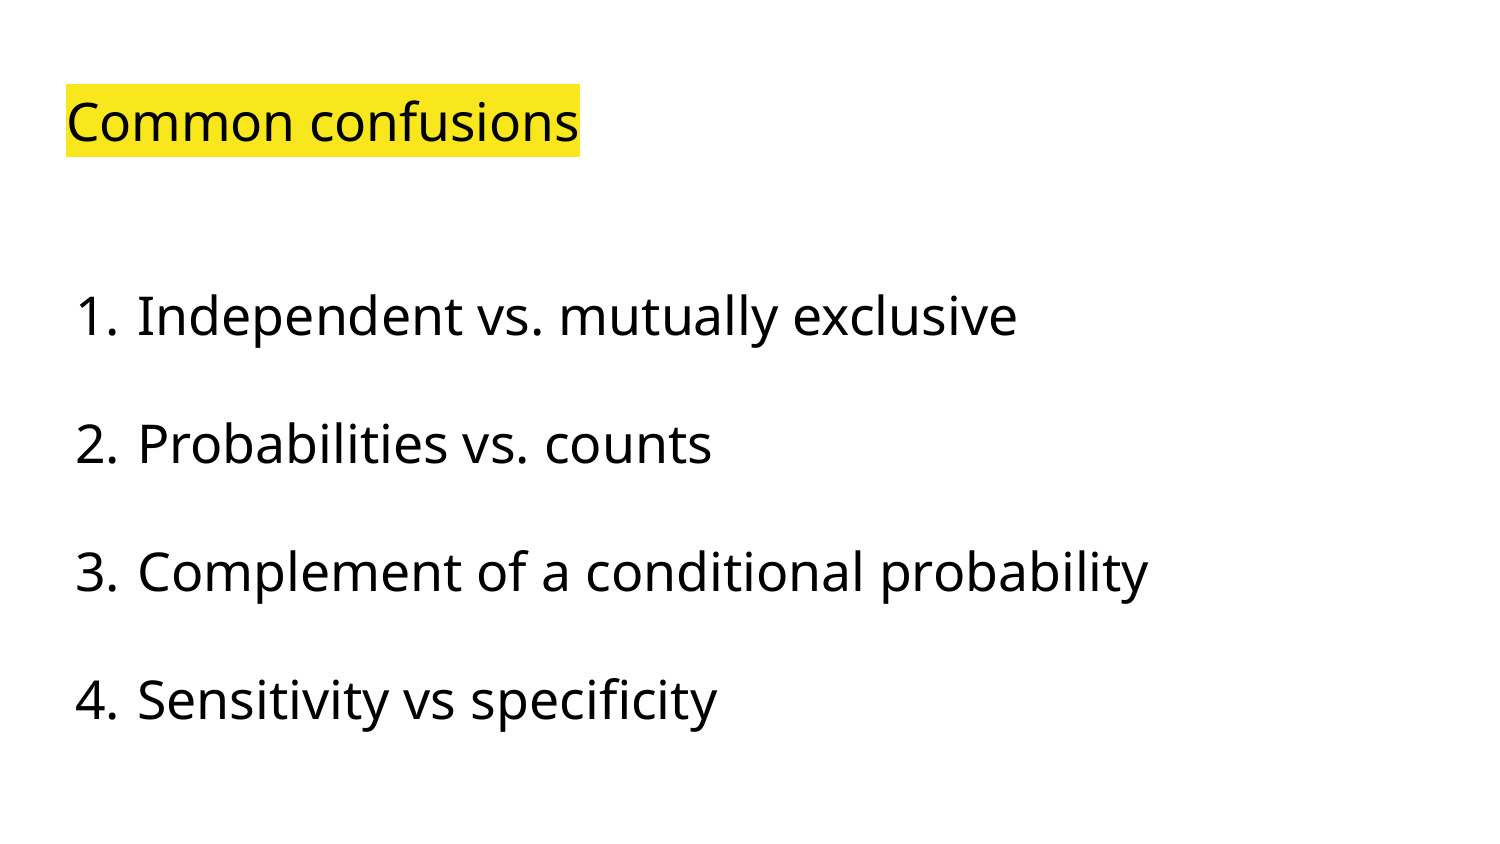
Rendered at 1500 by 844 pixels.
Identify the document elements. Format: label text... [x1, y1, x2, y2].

list Independent vs. mutually exclusive Probabilities vs. counts Complement of a conditional probability Sensitivity vs specificity [51, 202, 1449, 750]
title Common confusions [51, 72, 1449, 167]
